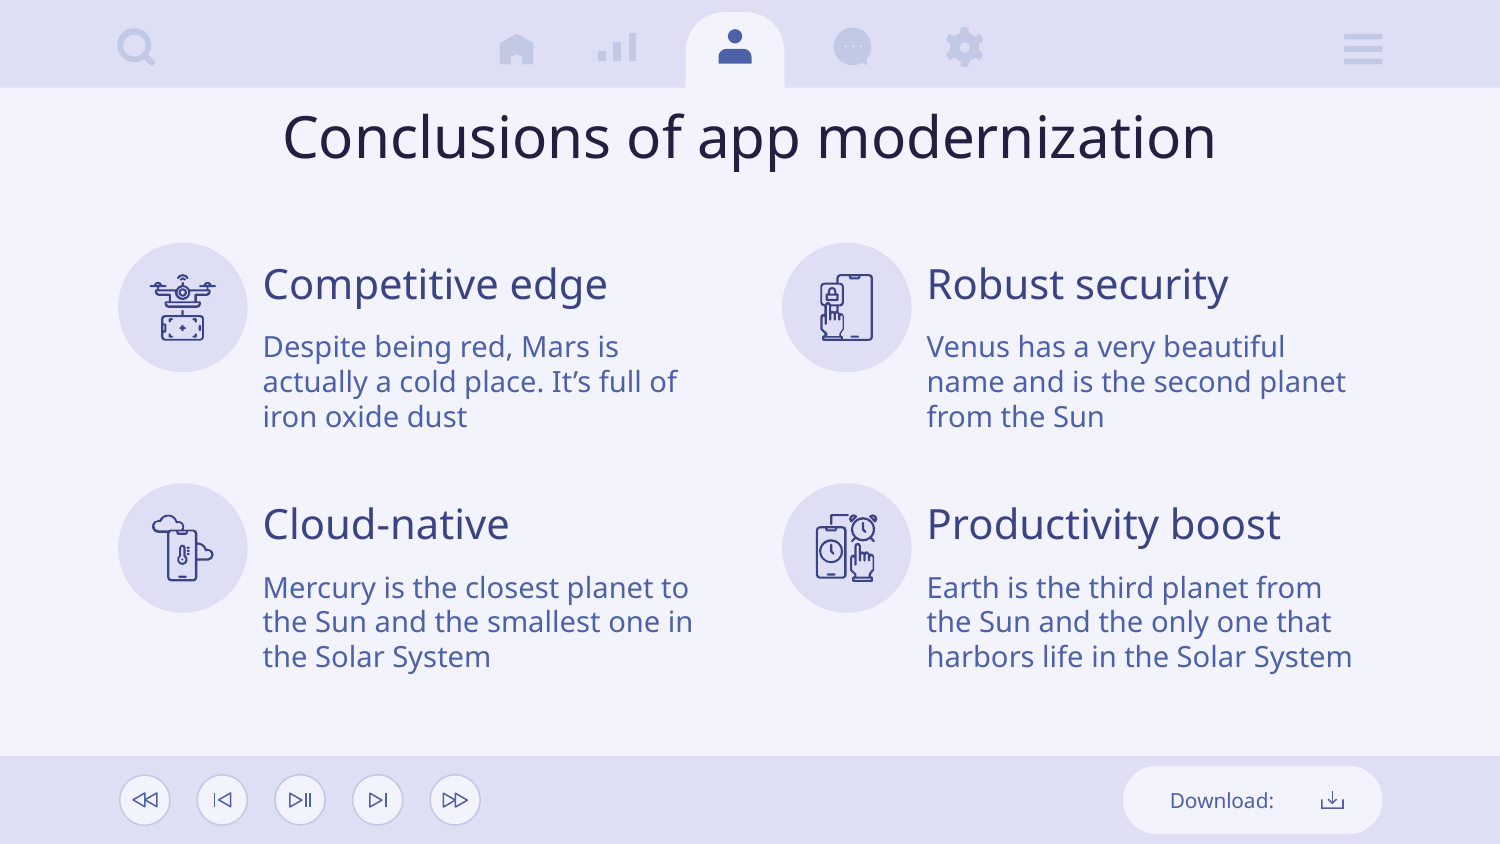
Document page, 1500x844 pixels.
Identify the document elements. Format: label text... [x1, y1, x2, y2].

subtitle Cloud-native [247, 483, 718, 563]
subtitle Despite being red, Mars is actually a cold place. It’s full of iron oxide dust [247, 322, 718, 440]
text_box [782, 242, 912, 373]
text_box [782, 483, 912, 613]
subtitle Earth is the third planet from the Sun and the only one that harbors life in the Solar System [911, 563, 1382, 680]
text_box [151, 514, 214, 582]
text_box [815, 513, 878, 583]
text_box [149, 273, 217, 342]
text_box [118, 242, 248, 373]
title Conclusions of app modernization [118, 87, 1382, 182]
subtitle Robust security [911, 242, 1382, 323]
subtitle Competitive edge [247, 242, 718, 322]
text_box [820, 273, 874, 342]
subtitle Productivity boost [911, 483, 1382, 563]
text_box [118, 483, 248, 613]
subtitle Mercury is the closest planet to the Sun and the smallest one in the Solar System [247, 563, 718, 680]
subtitle Venus has a very beautiful name and is the second planet from the Sun [911, 323, 1382, 440]
